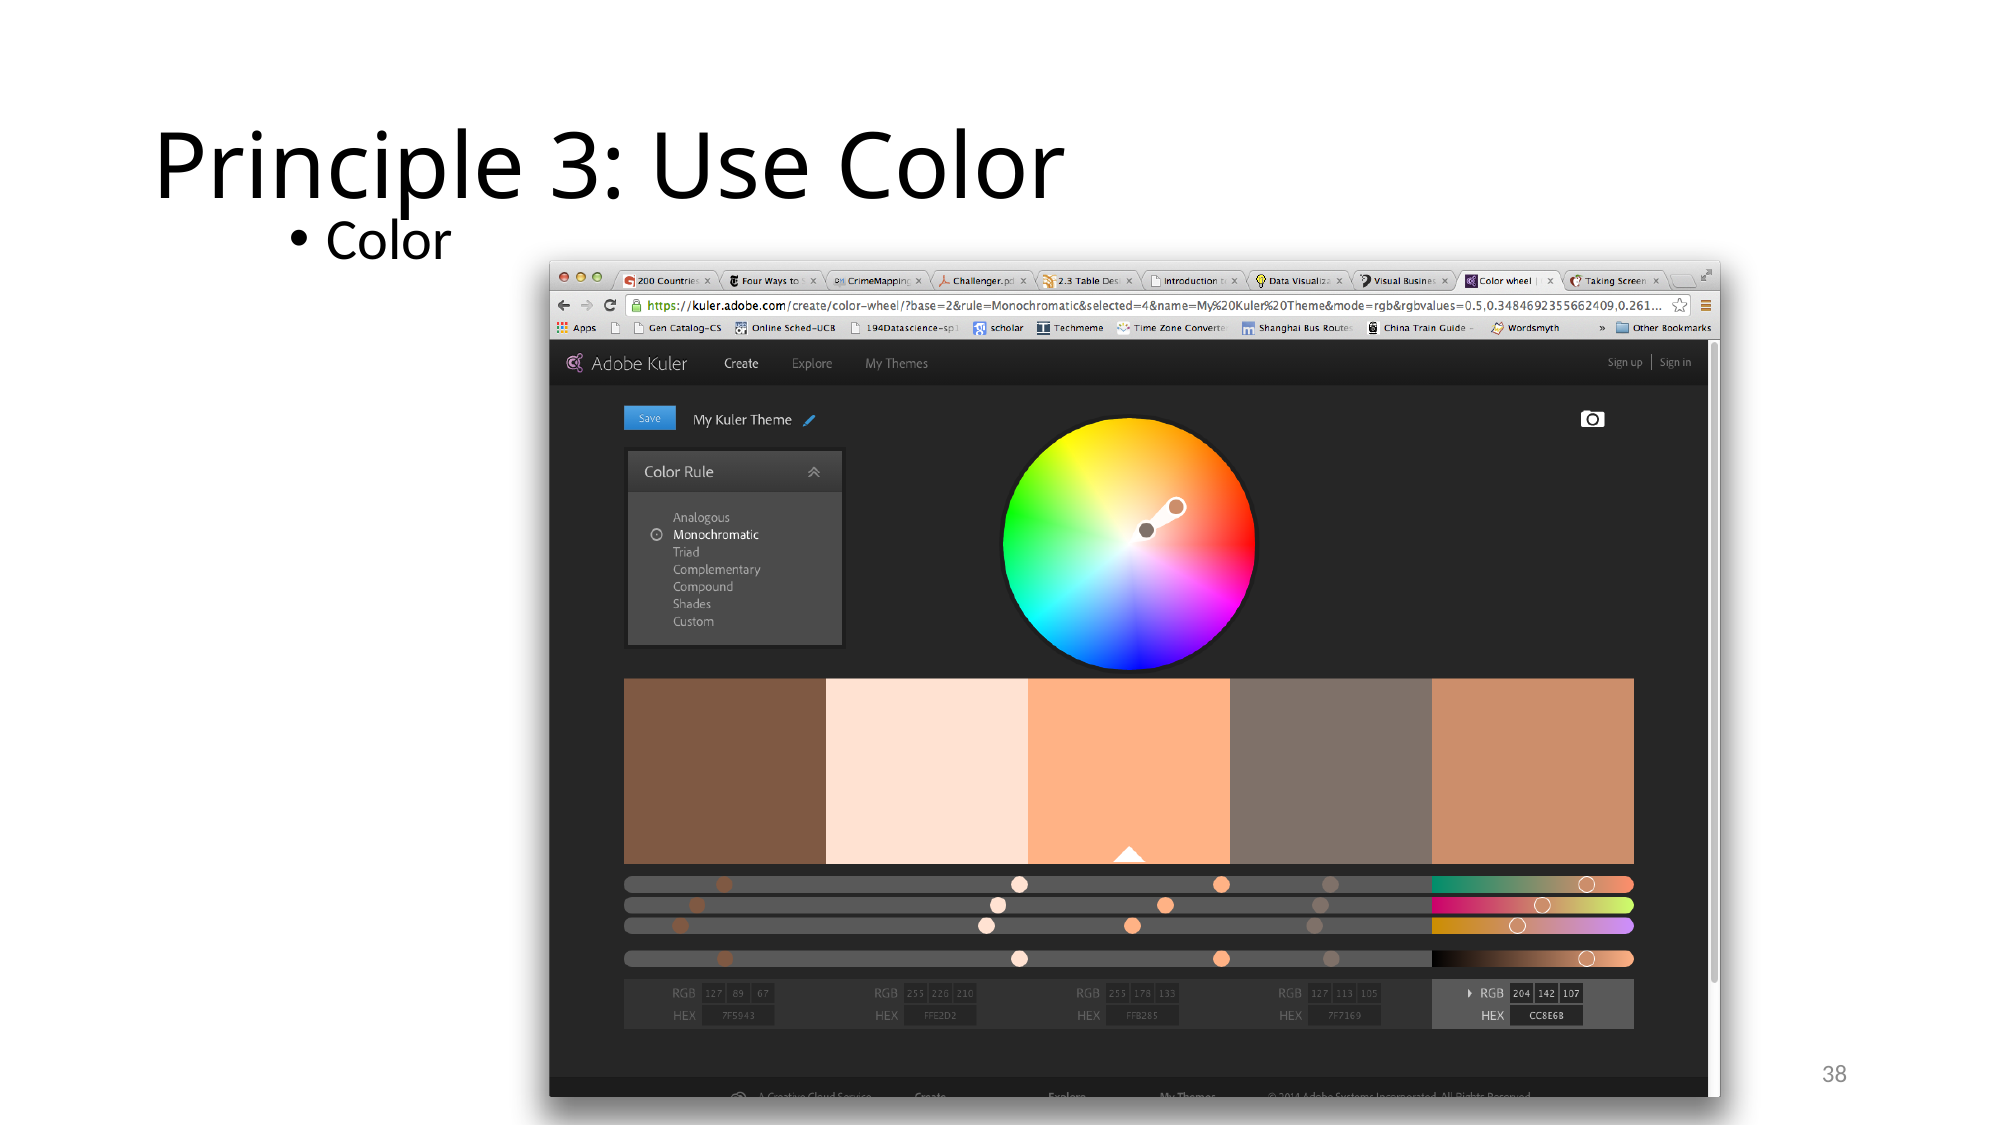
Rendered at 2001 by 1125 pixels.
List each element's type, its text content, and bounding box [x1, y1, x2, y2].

title Principle 3: Use Color [137, 59, 1863, 278]
picture [502, 232, 1767, 1125]
list Color [273, 201, 1624, 945]
slide_number 38 [1767, 1042, 1863, 1103]
